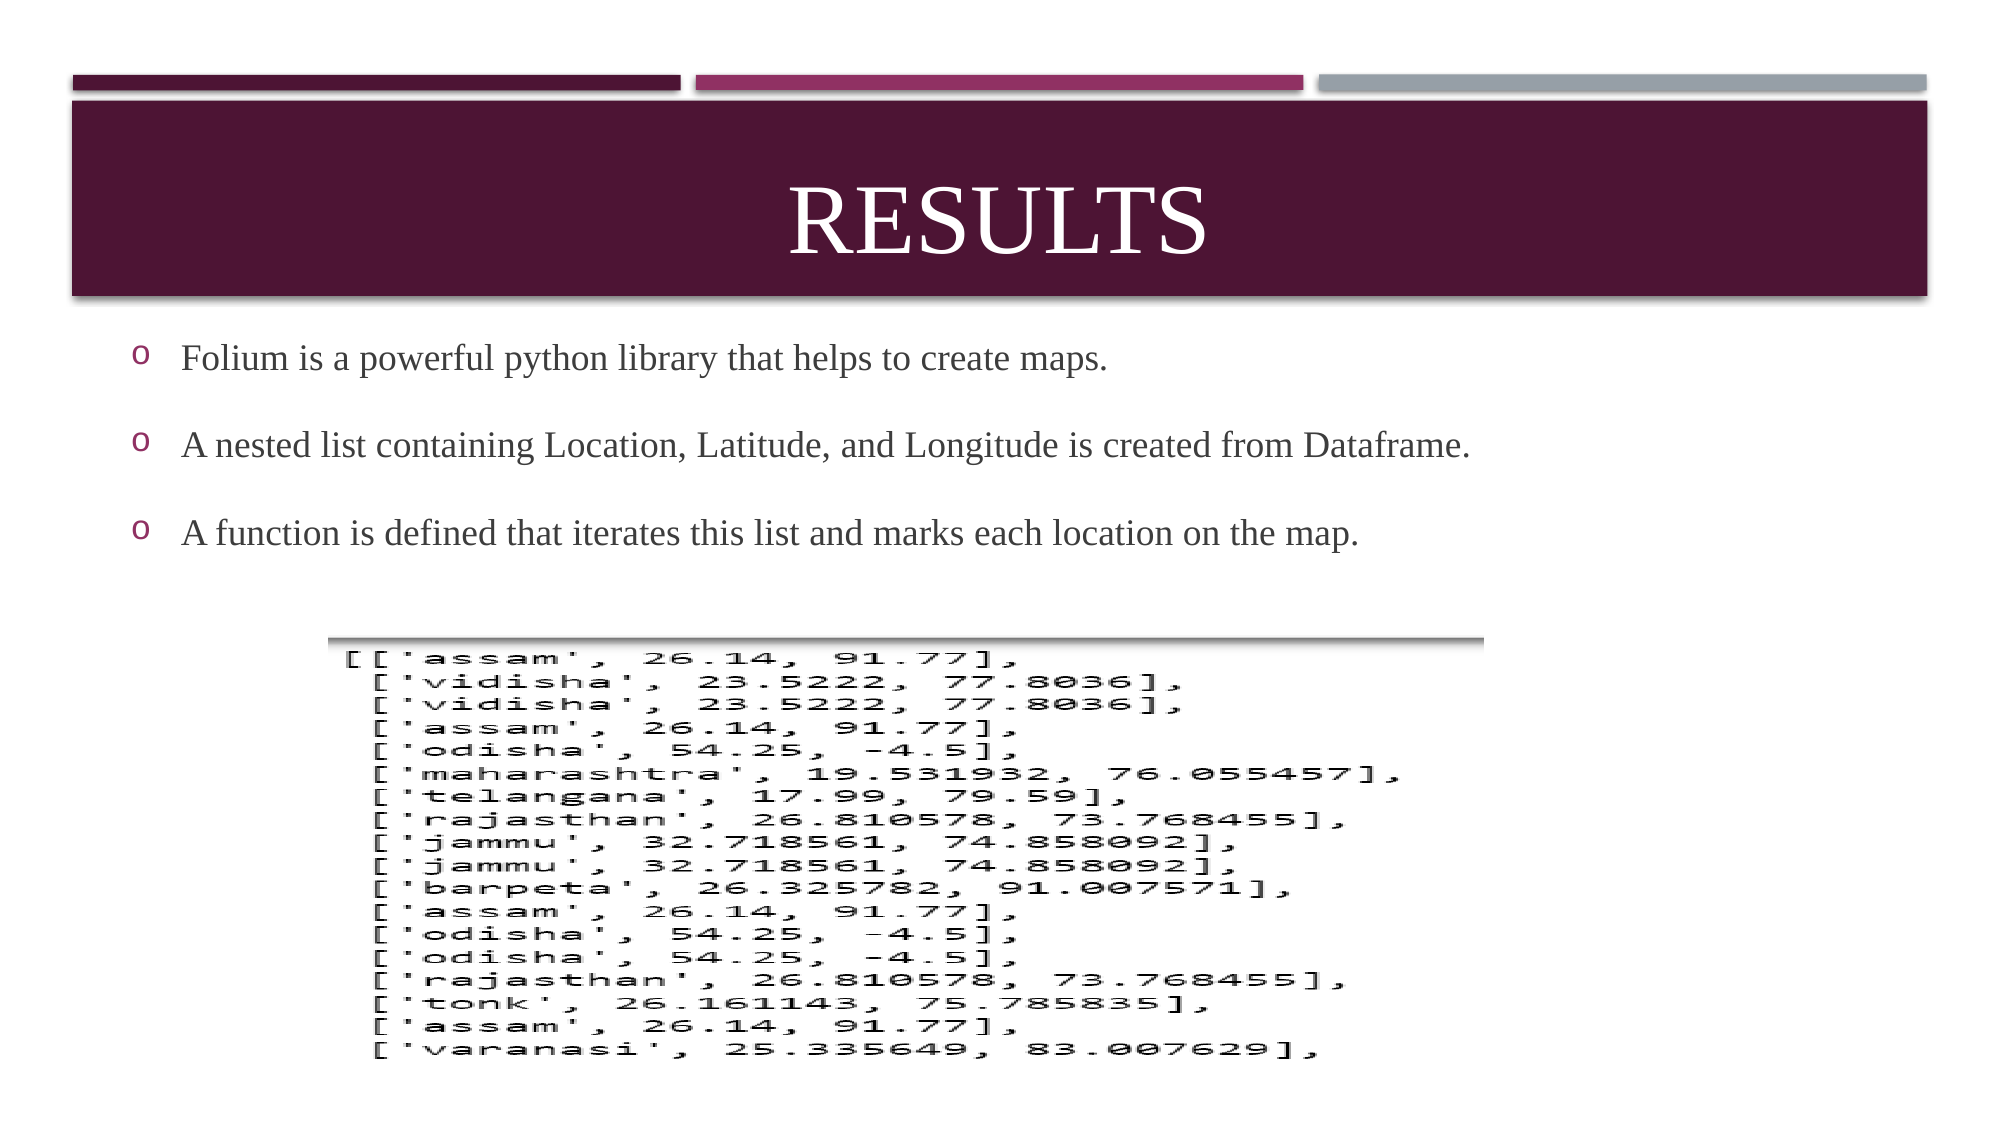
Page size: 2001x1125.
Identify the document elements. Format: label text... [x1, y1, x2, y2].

list Folium is a powerful python library that helps to create maps. A nested list containing Location, Latitude, and Longitude is created from Dataframe. A function is defined that iterates this list and marks each location on the map. [115, 335, 1925, 616]
title RESULTS [95, 115, 1905, 282]
picture [328, 634, 1484, 1062]
